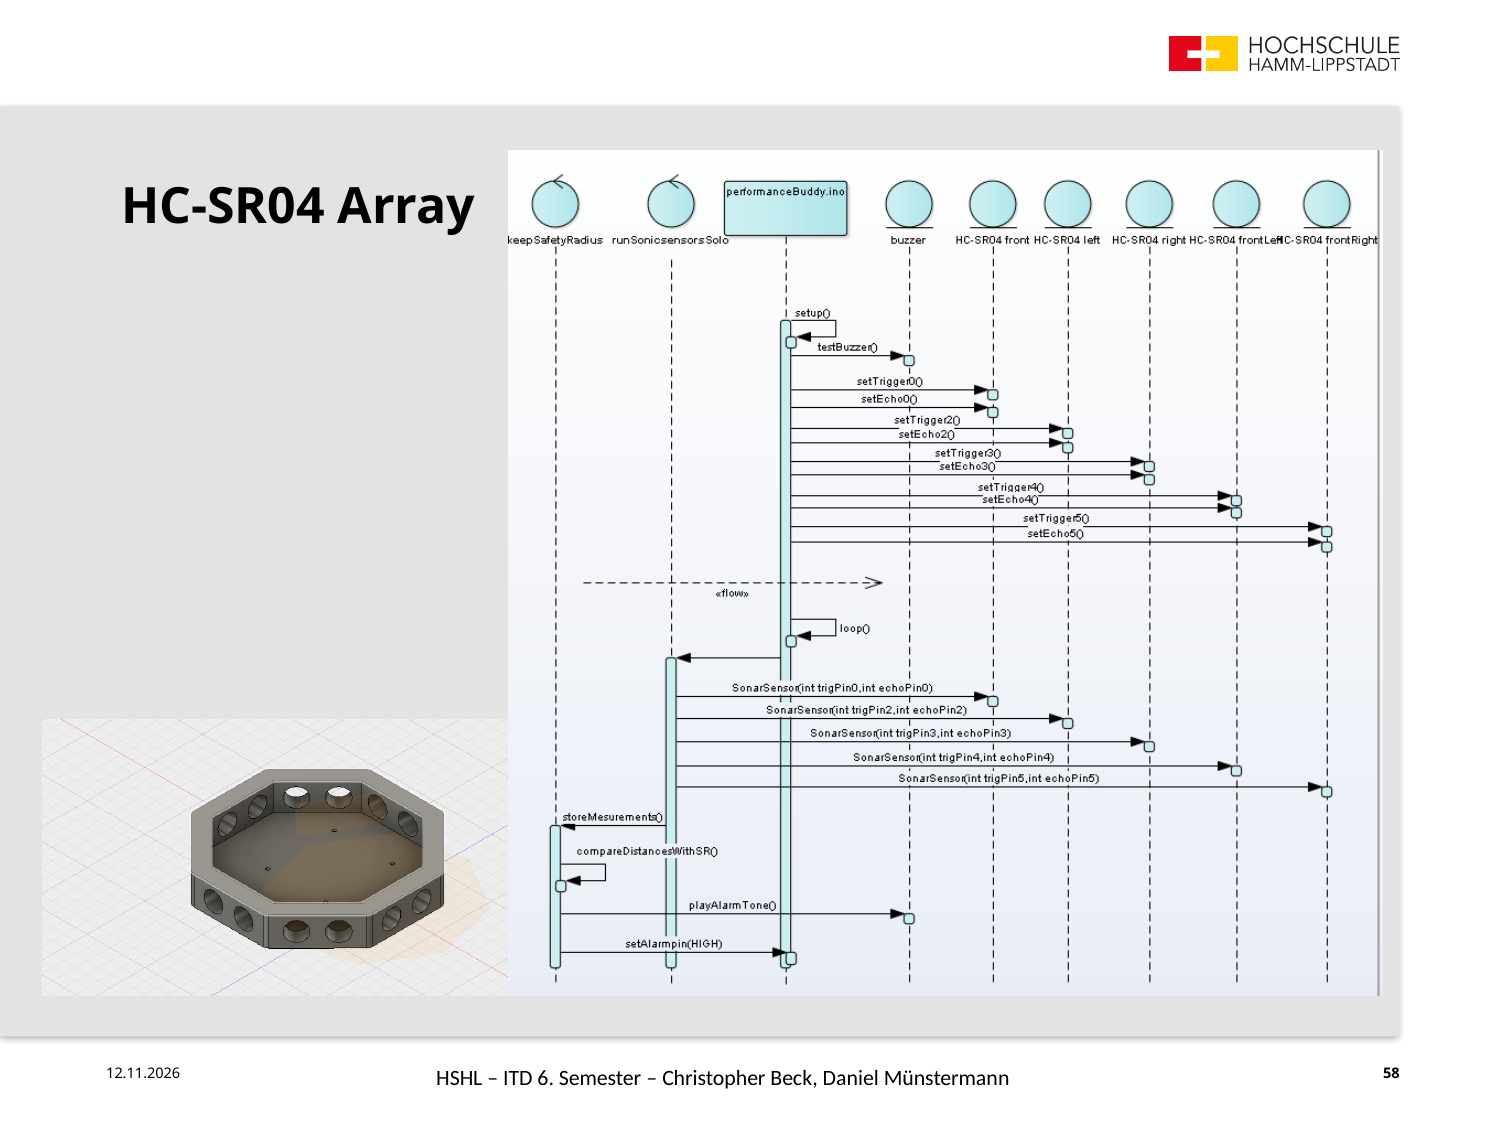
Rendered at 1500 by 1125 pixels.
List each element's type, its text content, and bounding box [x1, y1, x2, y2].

text_box HSHL – ITD 6. Semester – Christopher Beck, Daniel Münstermann [421, 1055, 1025, 1097]
picture [1169, 36, 1400, 71]
picture [42, 150, 1383, 996]
text_box HC-SR04 Array [106, 125, 1340, 281]
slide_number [106, 1065, 421, 1084]
slide_number 58 [1049, 1065, 1400, 1084]
